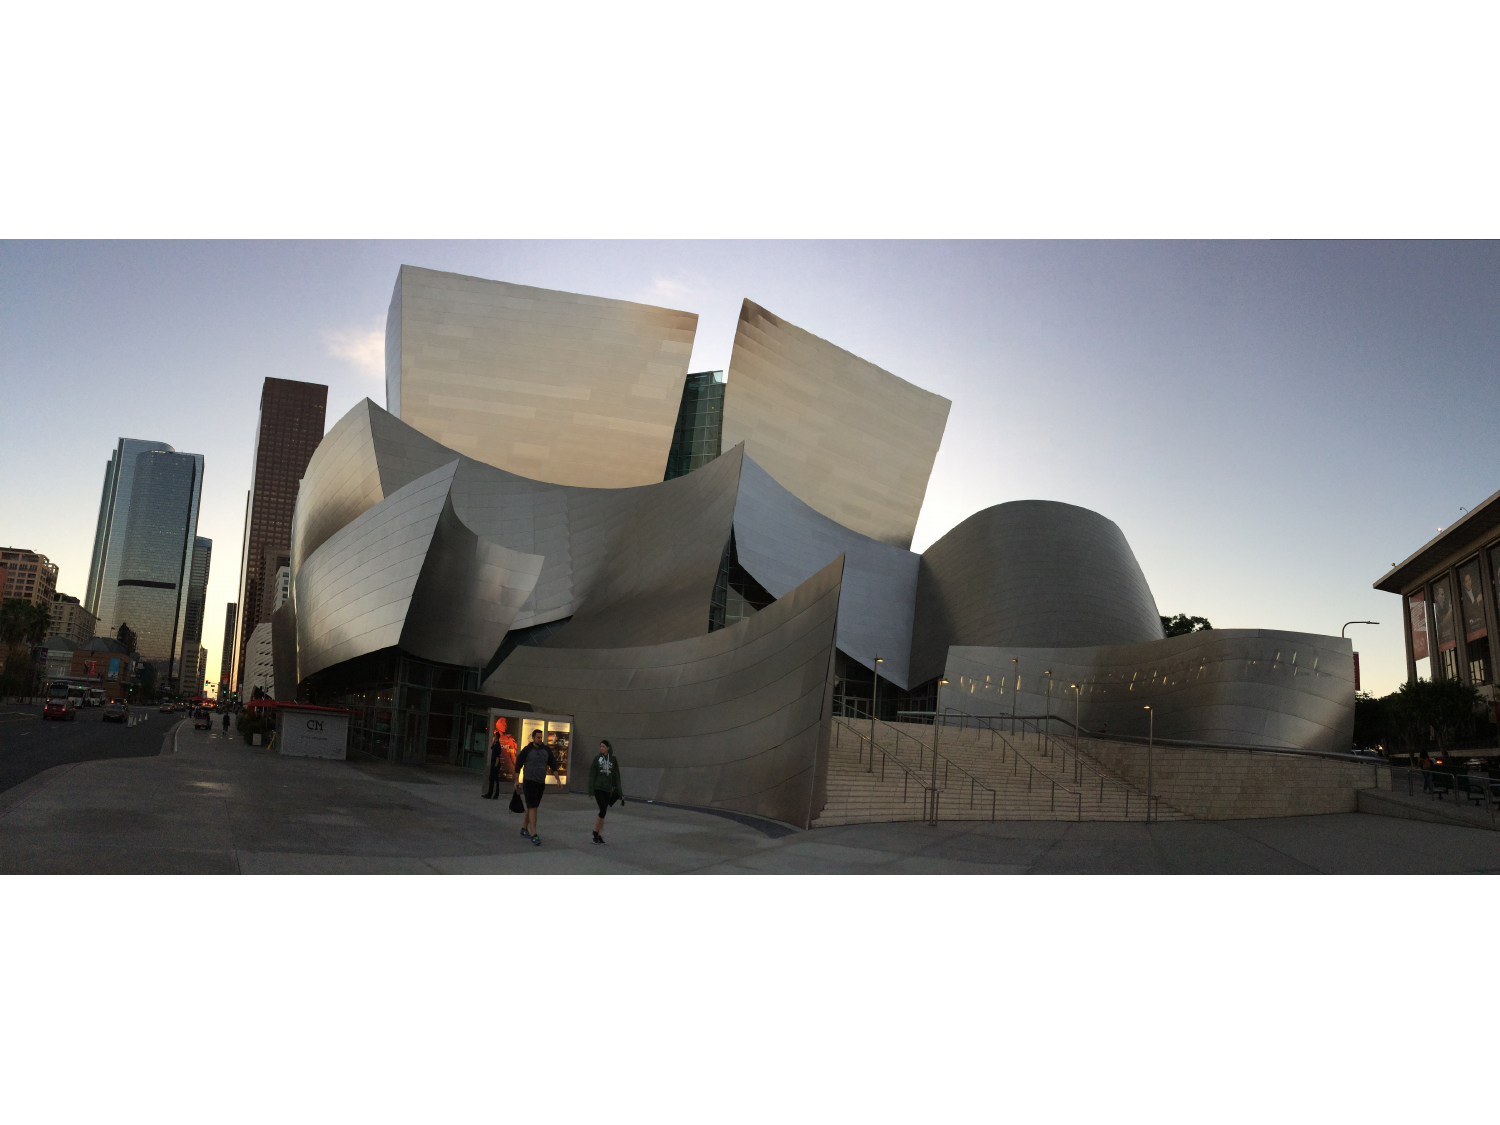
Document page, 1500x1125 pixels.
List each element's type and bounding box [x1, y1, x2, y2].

picture [0, 239, 1500, 875]
